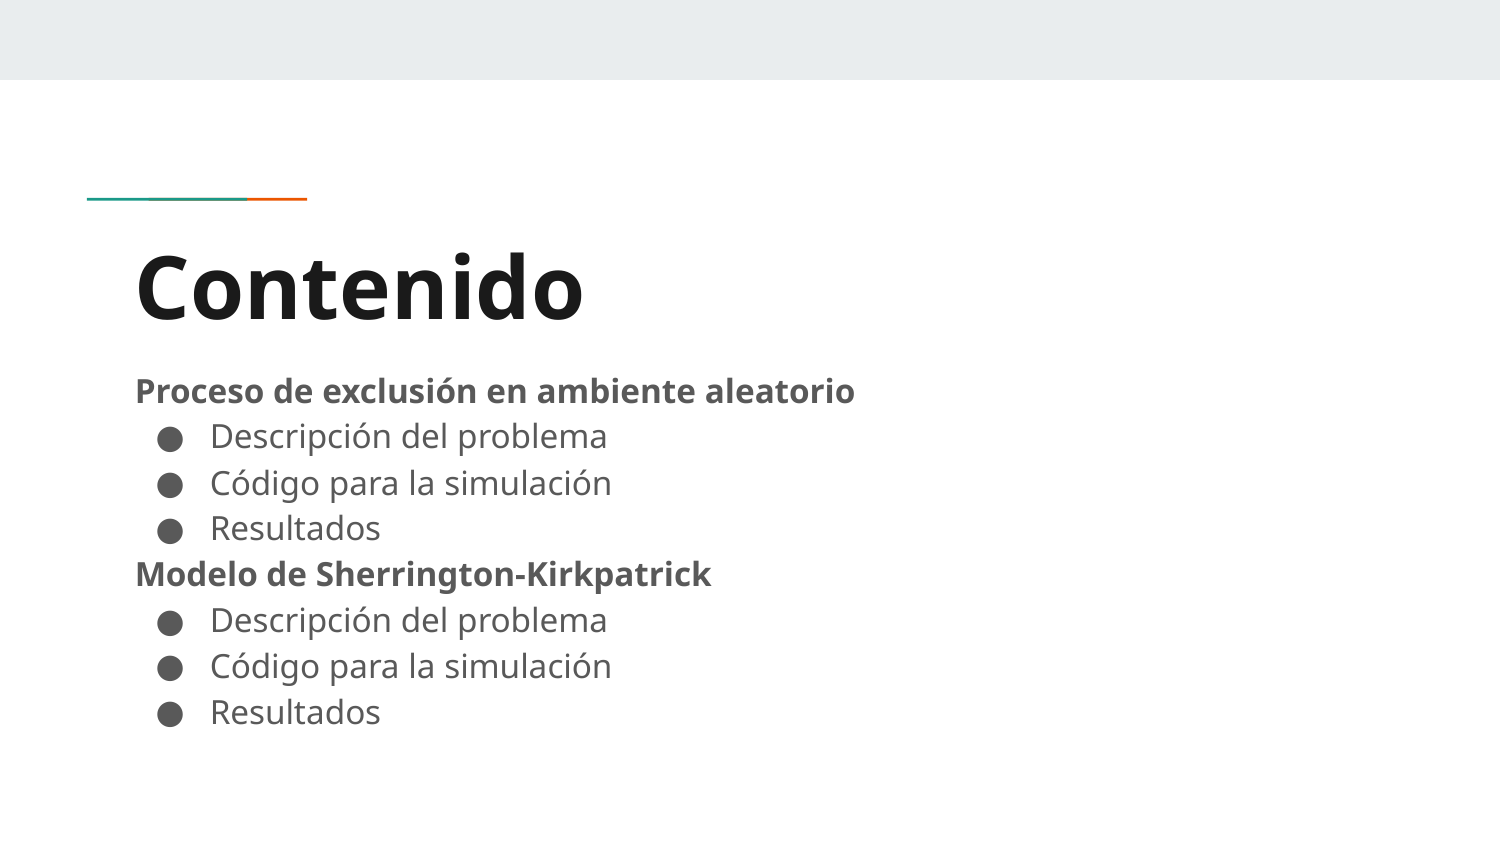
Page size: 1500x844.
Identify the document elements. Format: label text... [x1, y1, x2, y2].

subtitle Proceso de exclusión en ambiente aleatorio Descripción del problema Código para la simulación Resultados Modelo de Sherrington-Kirkpatrick Descripción del problema Código para la simulación Resultados [119, 348, 1381, 753]
title Contenido [119, 216, 1381, 330]
